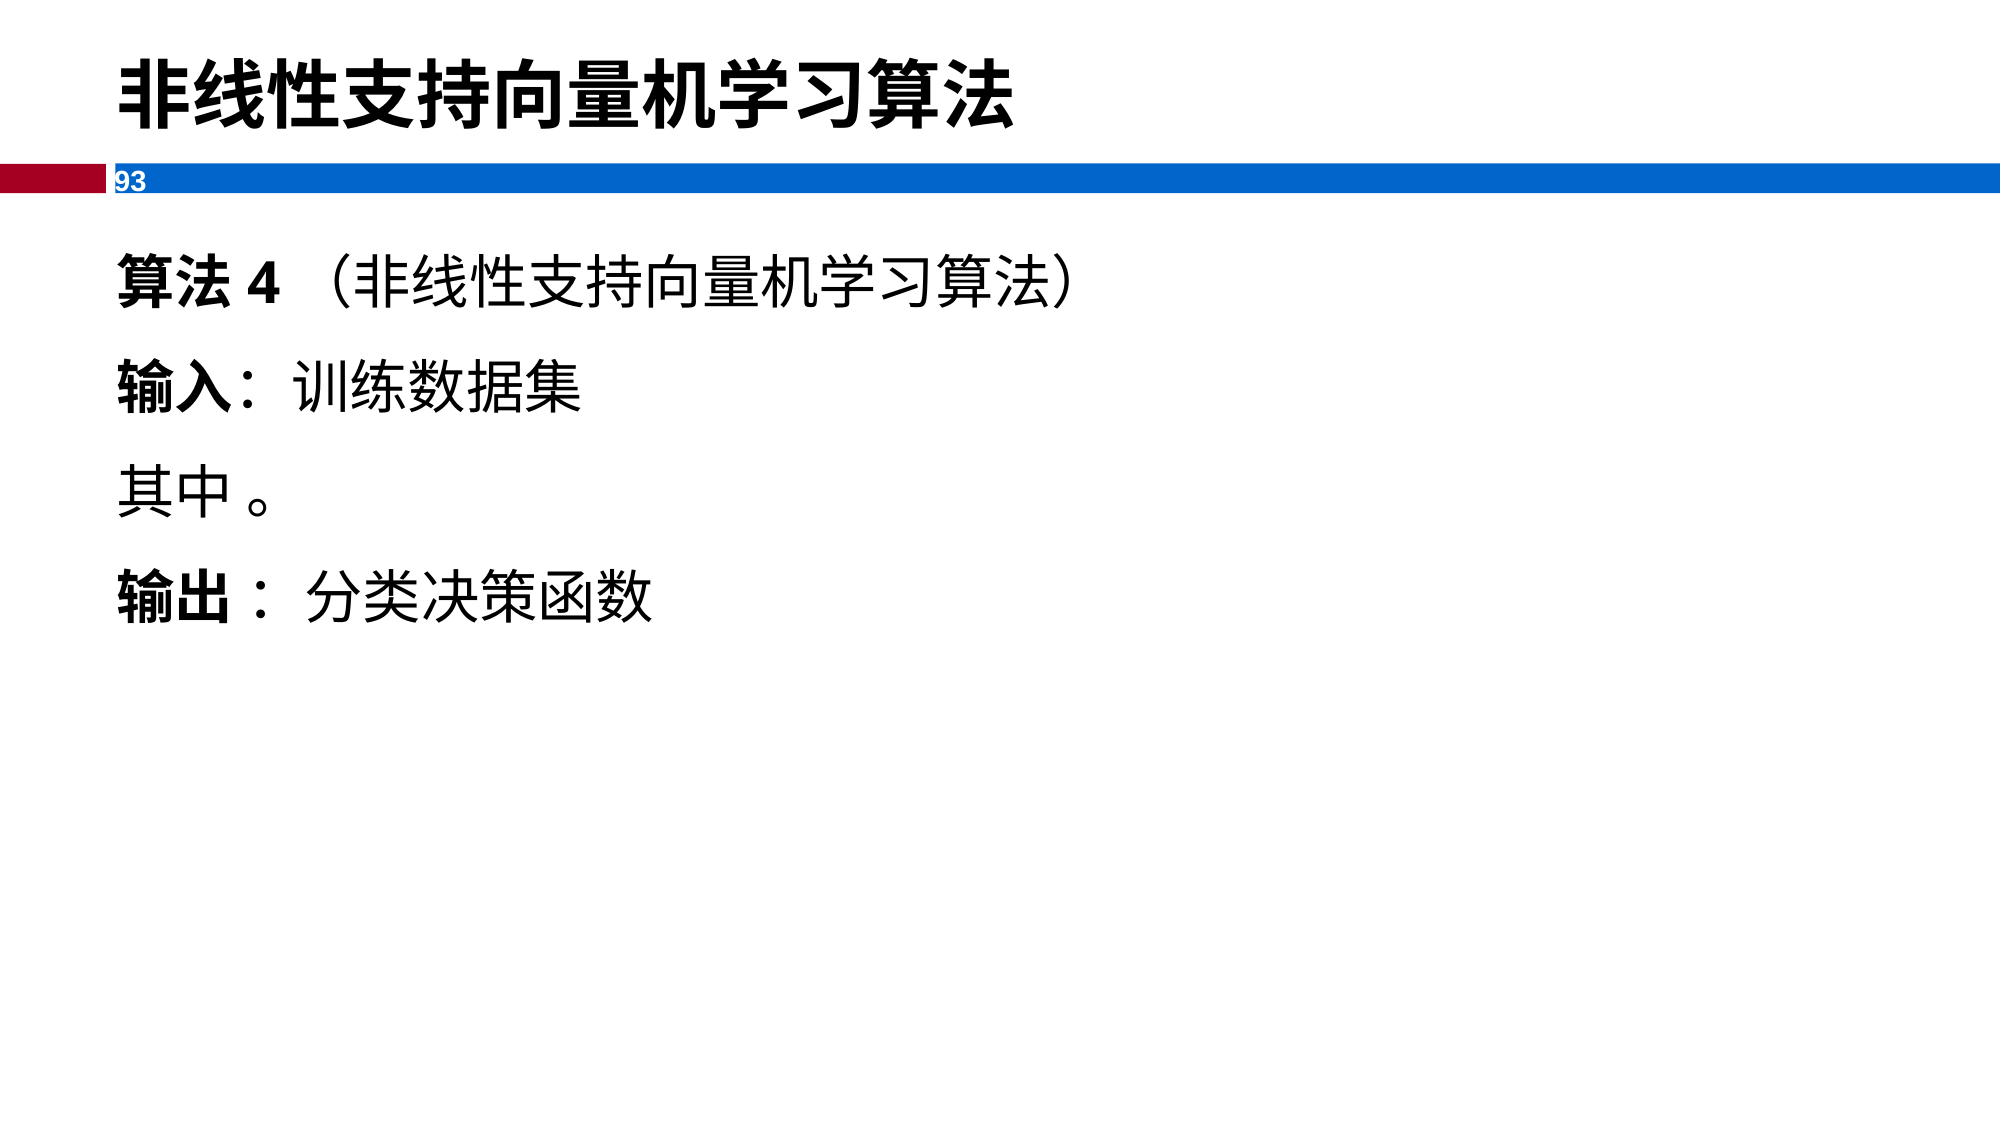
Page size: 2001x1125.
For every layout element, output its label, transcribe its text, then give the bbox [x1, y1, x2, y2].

title 非线性支持向量机学习算法 [101, 36, 1939, 148]
